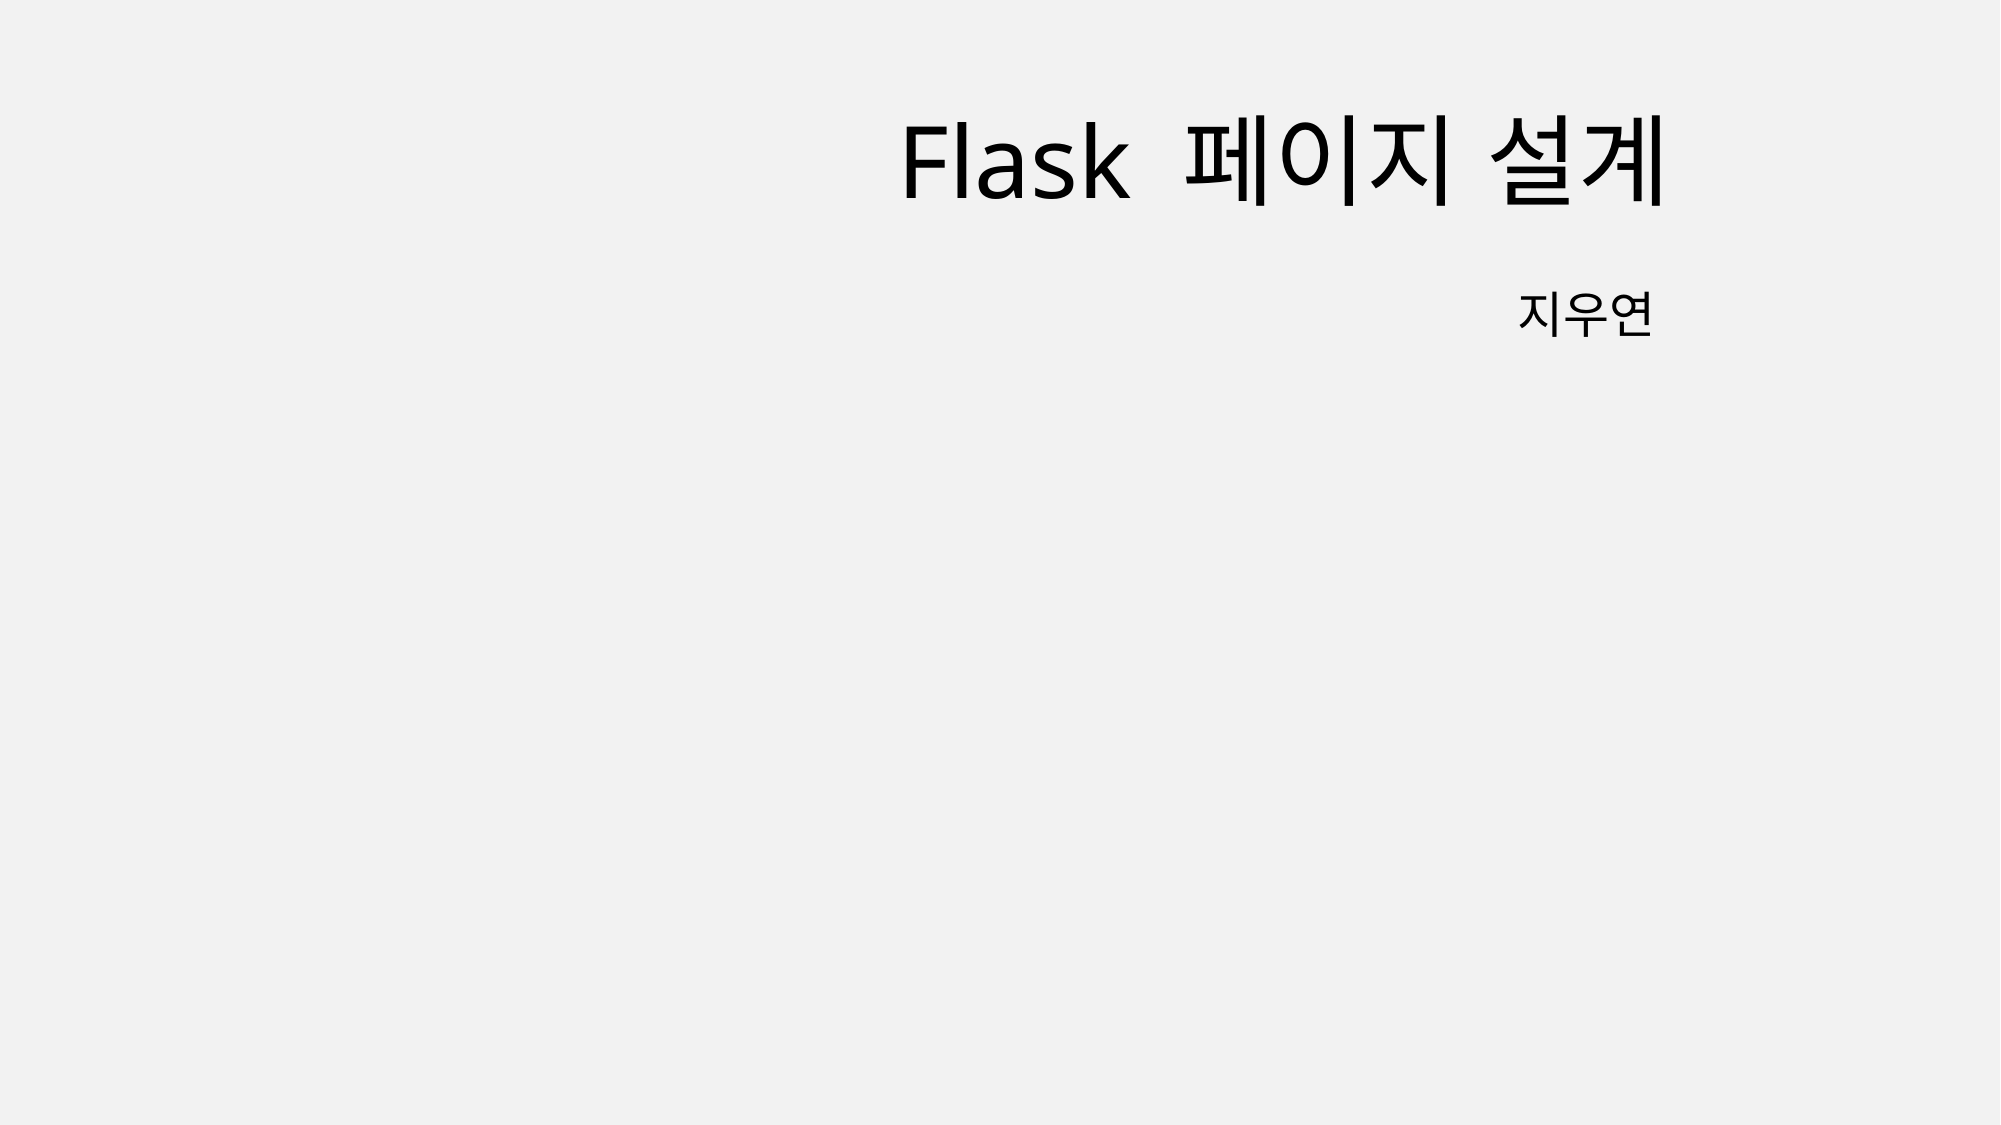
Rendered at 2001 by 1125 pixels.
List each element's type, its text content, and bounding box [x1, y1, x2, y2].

subtitle 지우연 [1487, 282, 1686, 357]
title Flask 페이지 설계 [410, 27, 1686, 228]
